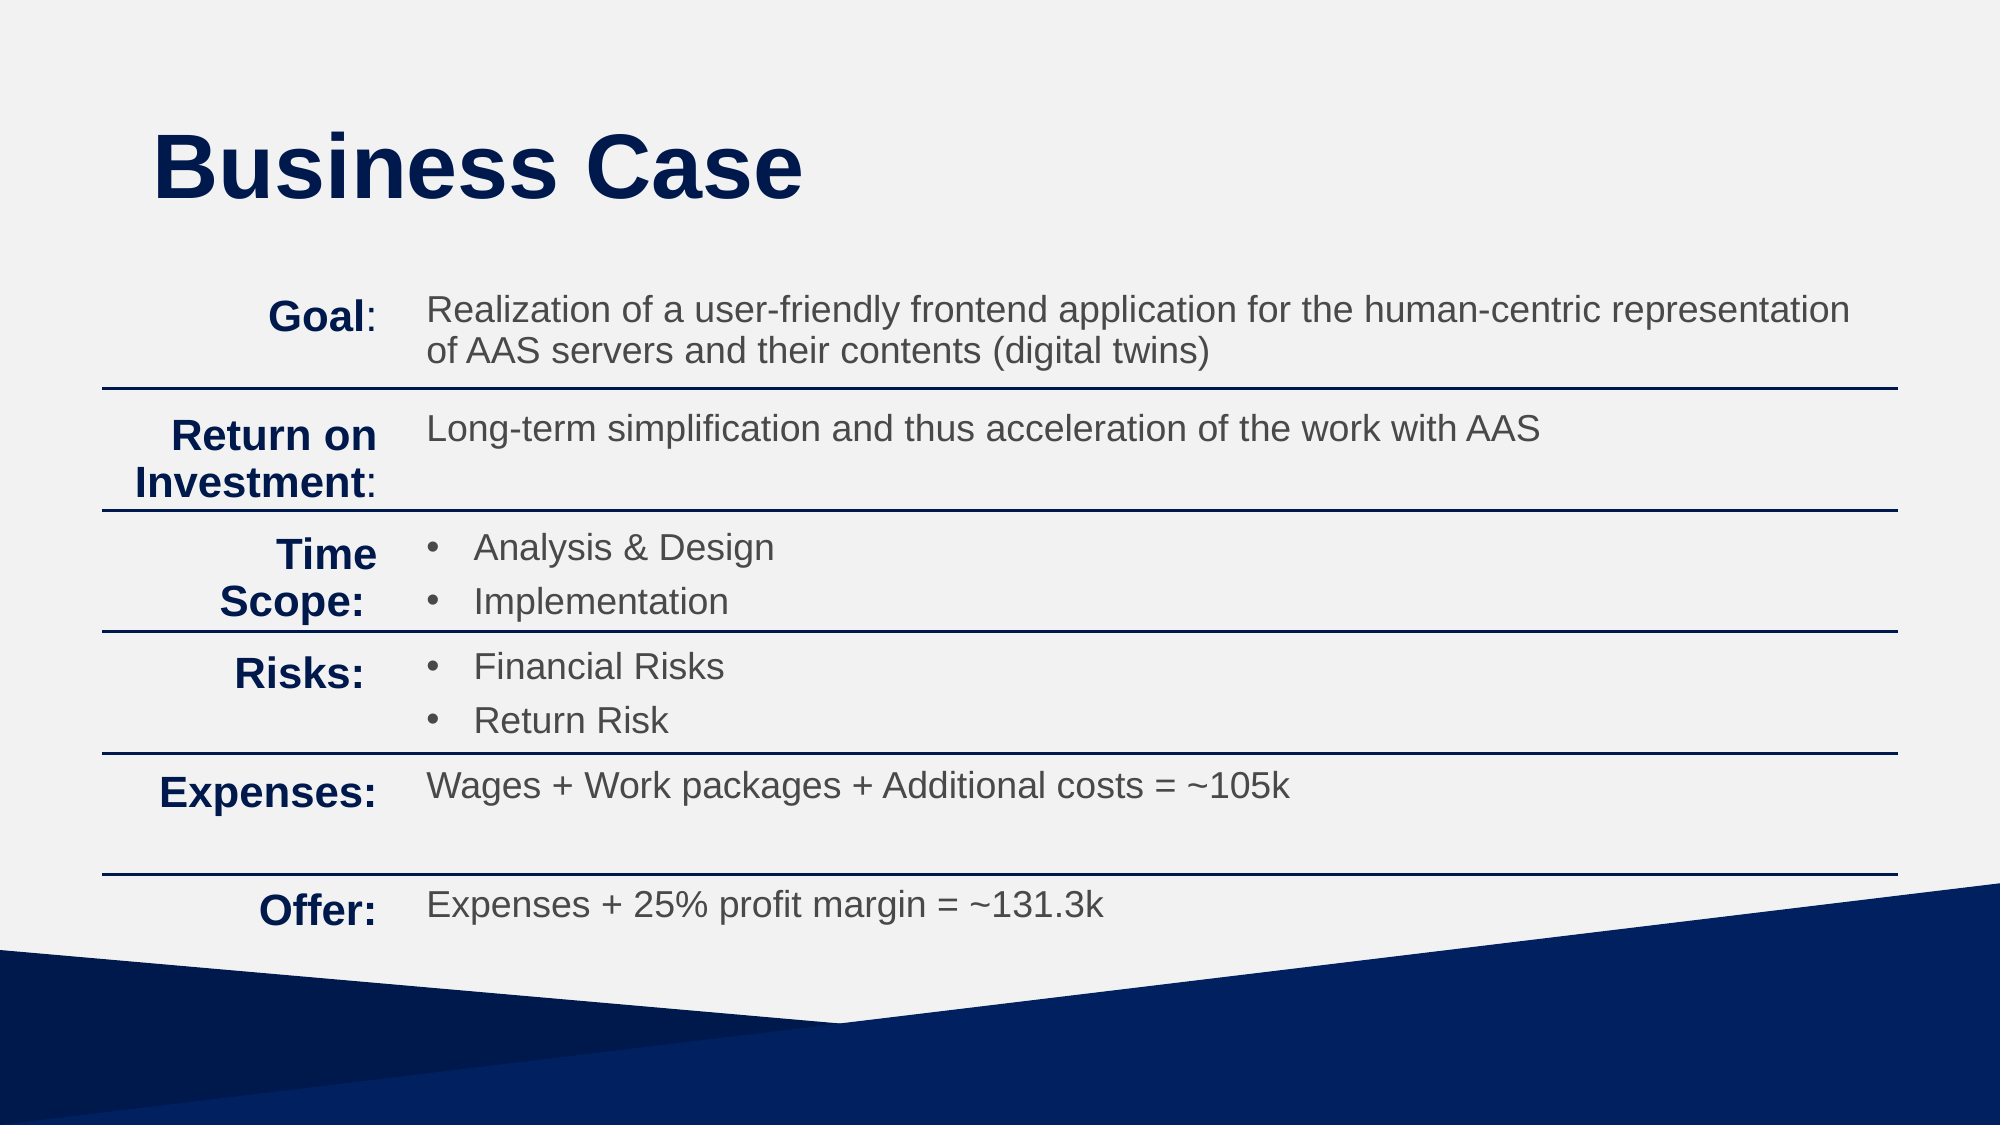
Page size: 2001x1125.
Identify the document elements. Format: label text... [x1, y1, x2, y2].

title Business Case [137, 59, 1863, 278]
text_box Return on Investment: [116, 512, 391, 519]
text_box Risks: [135, 637, 391, 752]
text_box Offer: [135, 876, 391, 994]
text_box Time Scope: [135, 633, 391, 637]
text_box Return on Investment: [116, 399, 391, 509]
text_box Goal: [135, 390, 391, 399]
text_box Financial Risks Return Risk [416, 637, 1723, 738]
text_box Time Scope: [135, 518, 391, 630]
text_box Realization of a user-friendly frontend application for the human-centric representation of AAS servers and their contents (digital twins) [416, 280, 1898, 387]
text_box Expenses + 25% profit margin = ~131.3k [416, 876, 1723, 983]
text_box Analysis & Design Implementation [416, 518, 1723, 620]
text_box Goal: [135, 280, 391, 387]
text_box Long-term simplification and thus acceleration of the work with AAS [416, 399, 1723, 497]
text_box Wages + Work packages + Additional costs = ~105k [416, 756, 1723, 817]
text_box Expenses: [135, 756, 391, 873]
